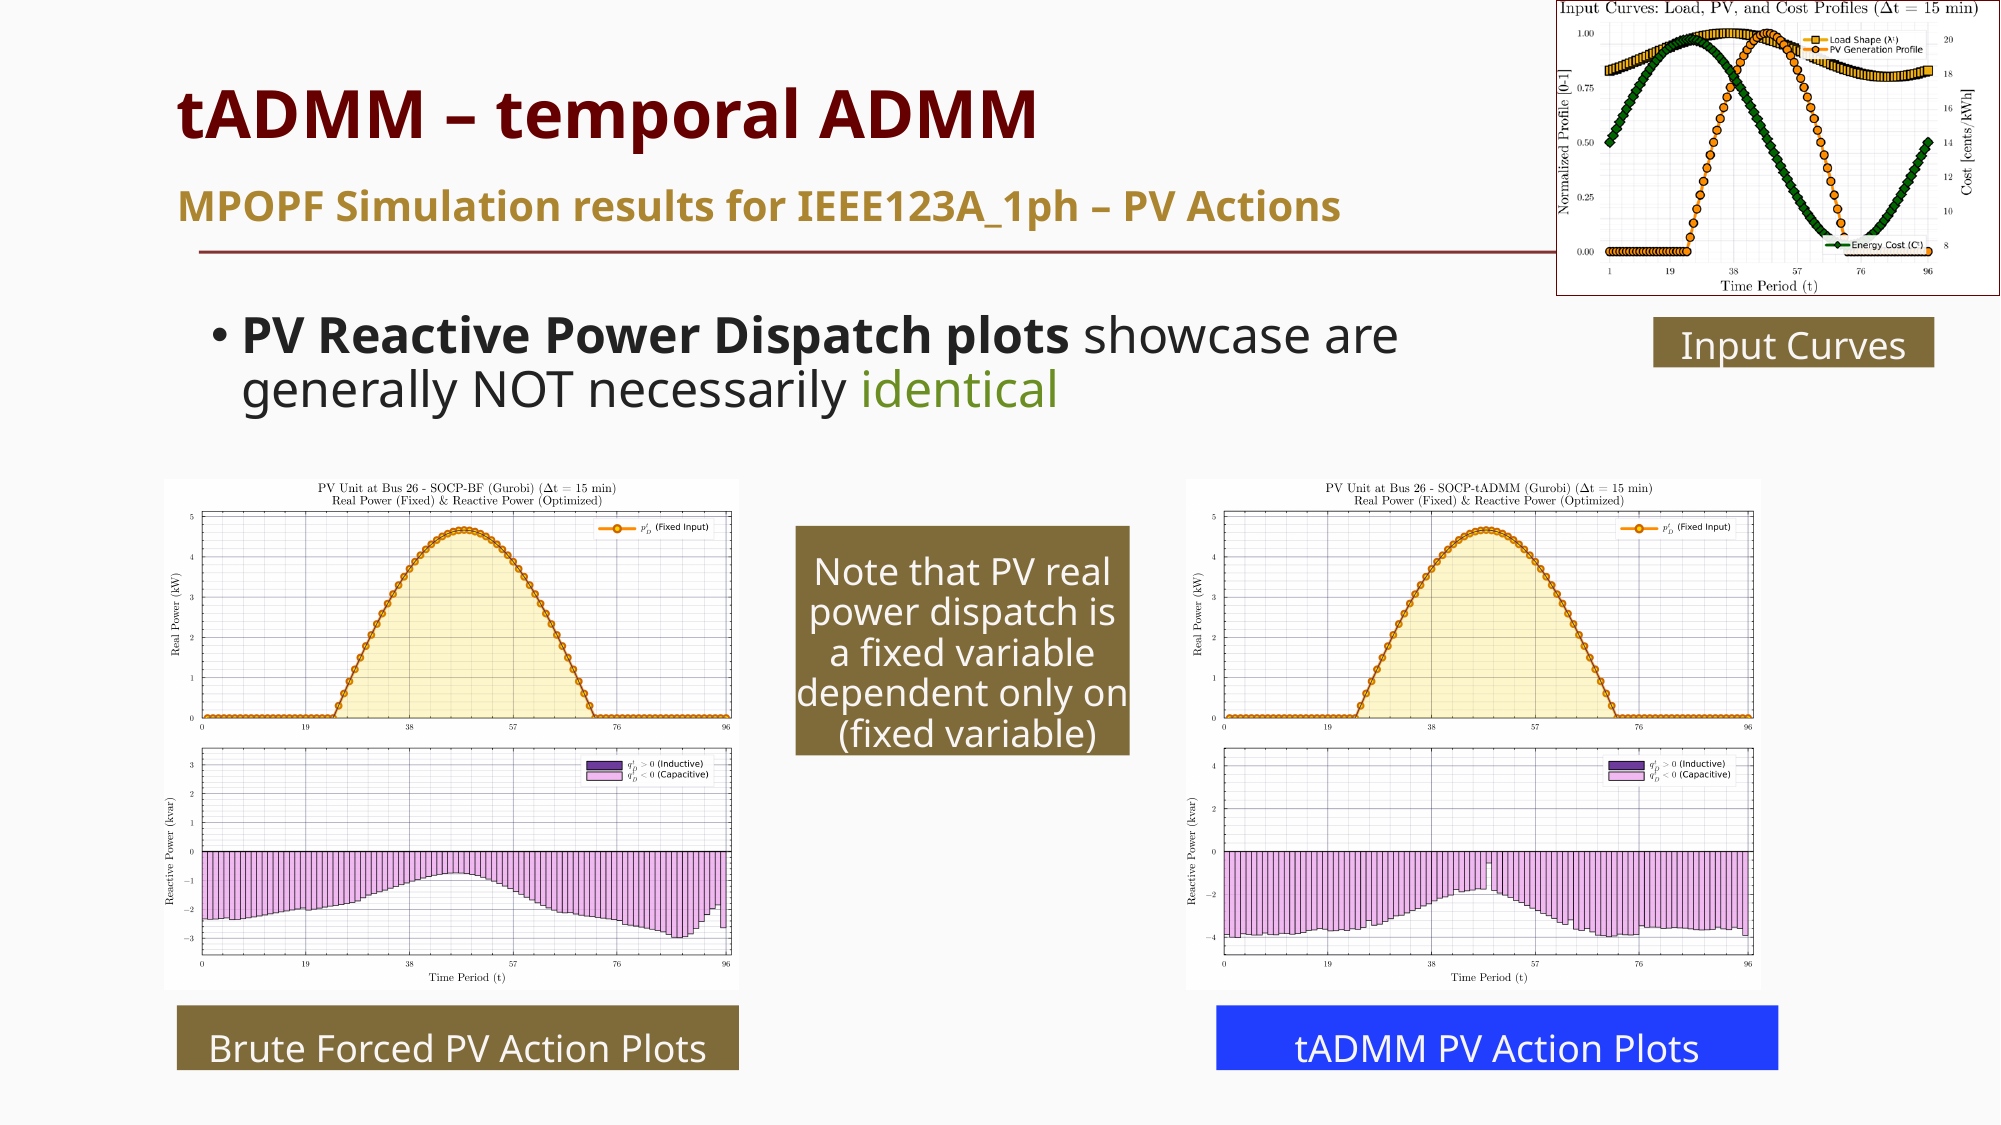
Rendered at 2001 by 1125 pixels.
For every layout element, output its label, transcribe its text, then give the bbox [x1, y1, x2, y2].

picture [164, 479, 739, 990]
list PV Reactive Power Dispatch plots showcase are generally NOT necessarily identical [210, 310, 1432, 459]
text_box tADMM PV Action Plots [1216, 1005, 1779, 1071]
text_box Input Curves [1653, 317, 1935, 368]
text_box Brute Forced PV Action Plots [176, 1005, 739, 1071]
picture [1556, 0, 2000, 296]
title tADMM – temporal ADMM [176, 58, 1556, 154]
picture [1186, 479, 1761, 990]
list MPOPF Simulation results for IEEE123A_1ph – PV Actions [176, 185, 1556, 238]
